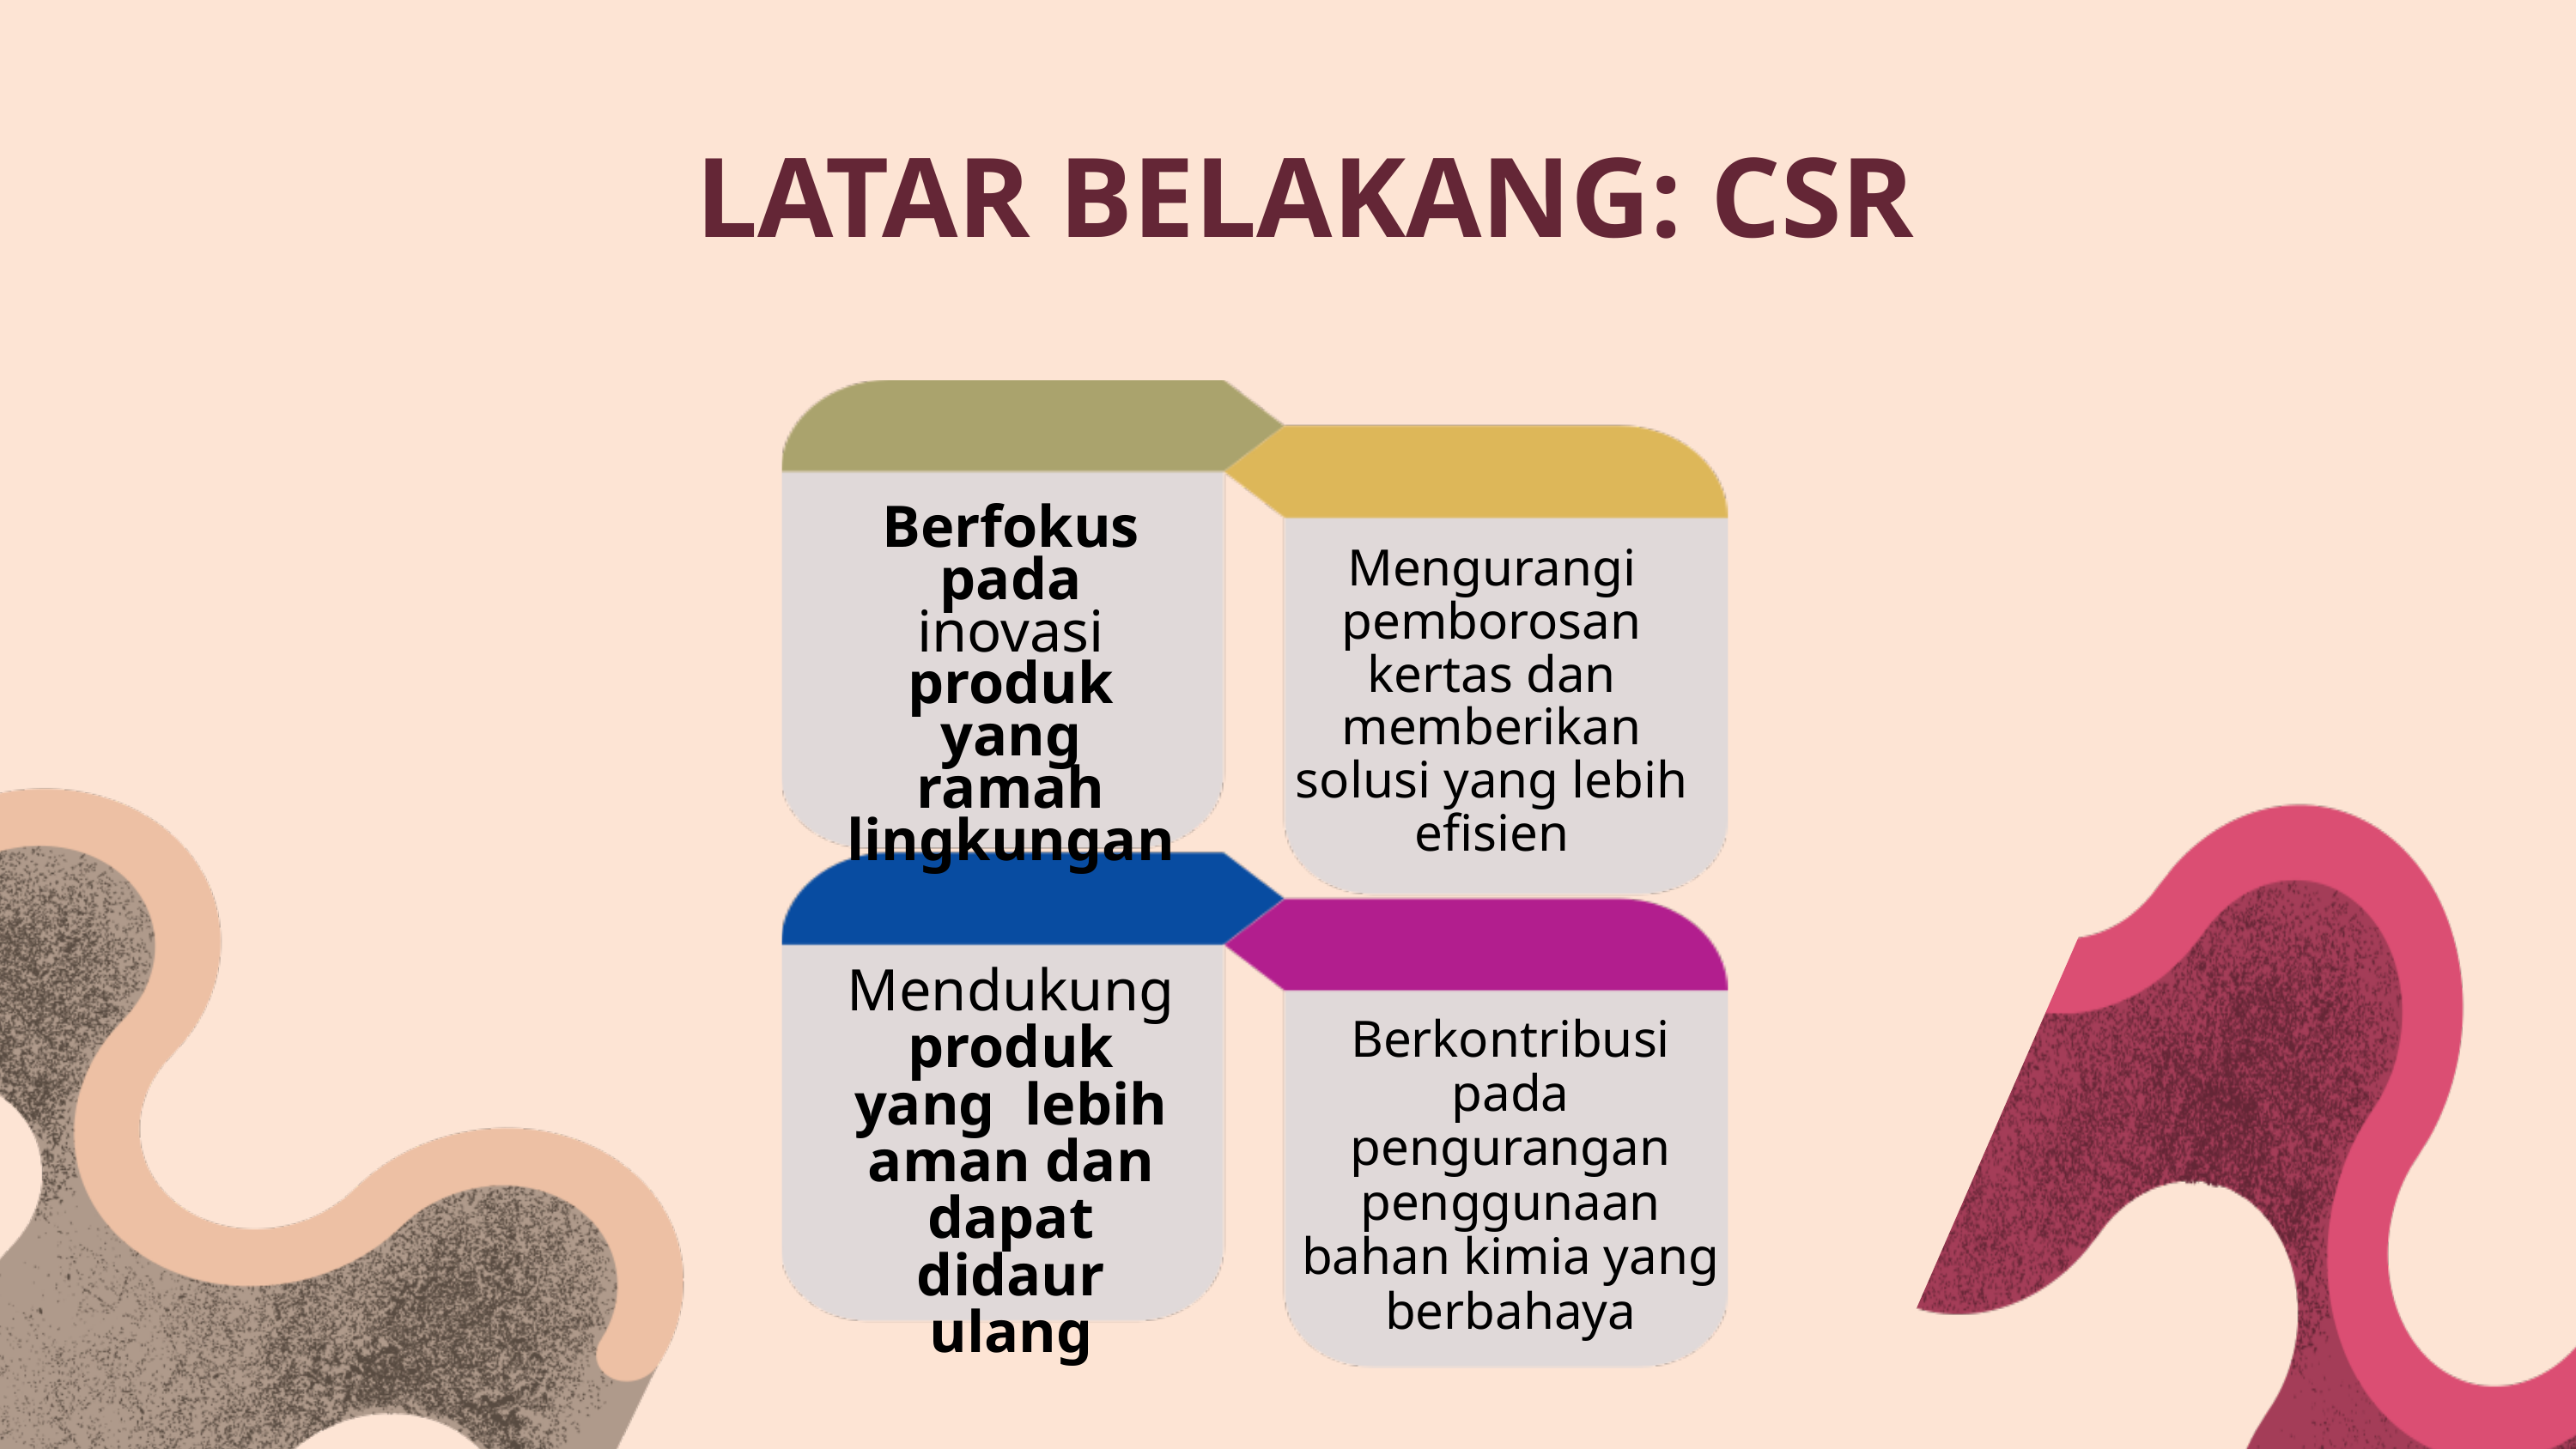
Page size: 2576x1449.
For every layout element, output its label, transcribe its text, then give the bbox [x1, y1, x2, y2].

text_box Mendukung produk yang lebih aman dan dapat didaur ulang [834, 965, 1188, 1364]
text_box [1855, 682, 2576, 1449]
text_box Berfokus pada inovasi produk yang ramah lingkungan [841, 506, 1181, 872]
text_box LATAR BELAKANG: CSR [683, 167, 1929, 259]
text_box Berkontribusi pada pengurangan penggunaan bahan kimia yang berbahaya [1292, 1012, 1728, 1339]
text_box [781, 380, 1728, 1368]
text_box [0, 695, 685, 1449]
text_box Mengurangi pemborosan kertas dan memberikan solusi yang lebih efisien [1287, 543, 1696, 862]
